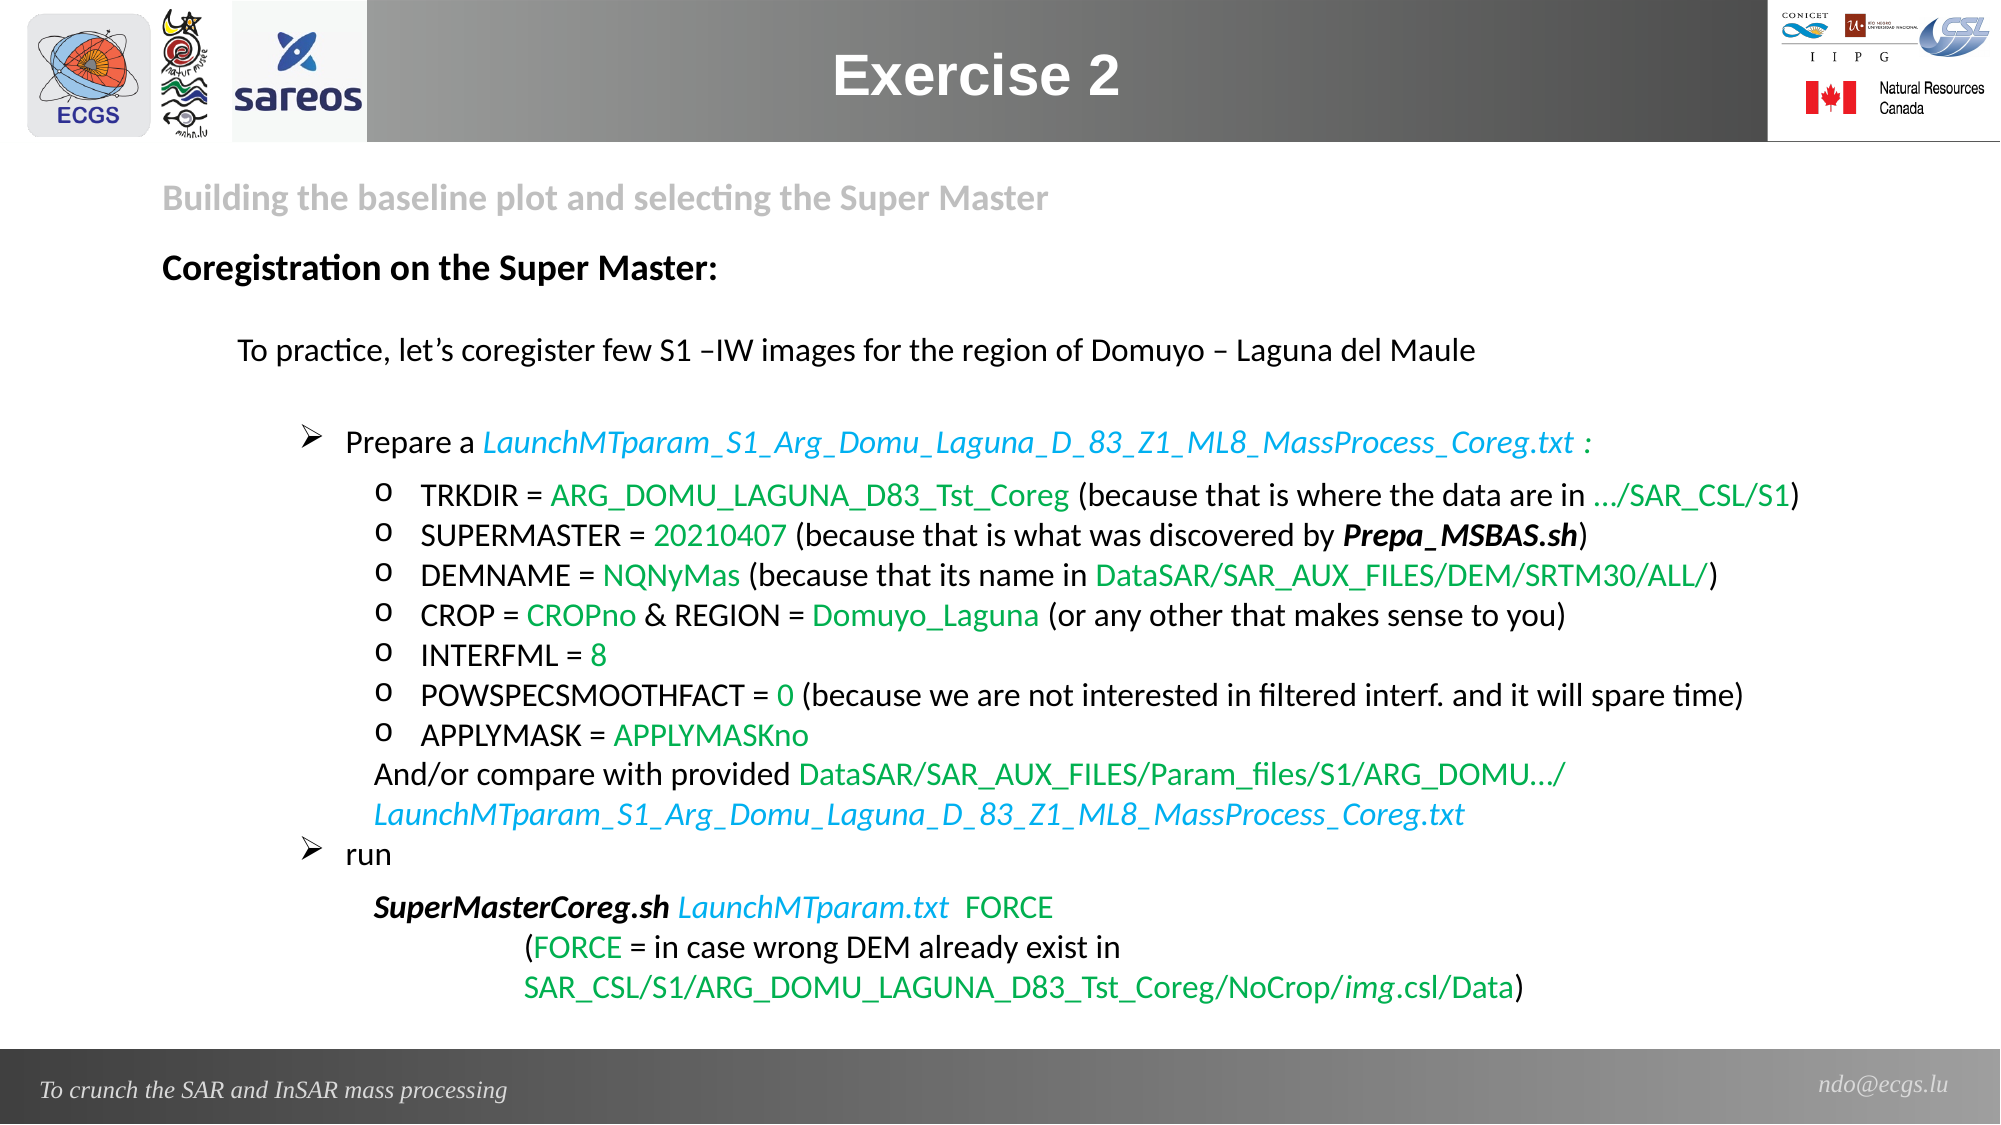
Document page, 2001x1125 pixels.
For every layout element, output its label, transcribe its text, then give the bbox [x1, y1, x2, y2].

picture [1825, 69, 1990, 120]
text_box Exercise 2 [128, 10, 1825, 135]
text_box Building the baseline plot and selecting the Super Master Coregistration on the Super Master: To practice, let’s coregister few S1 –IW images for the region of Domuyo – Laguna del Maule [147, 165, 1869, 375]
text_box Prepare a LaunchMTparam_S1_Arg_Domu_Laguna_D_83_Z1_ML8_MassProcess_Coreg.txt : TRKDIR = ARG_DOMU_LAGUNA_D83_Tst_Coreg (because that is where the data are in …/SAR_CSL/S1) SUPERMASTER = 20210407 (because that is what was discovered by Prepa_MSBAS.sh) DEMNAME = NQNyMas (because that its name in DataSAR/SAR_AUX_FILES/DEM/SRTM30/ALL/) CROP = CROPno & REGION = Domuyo_Laguna (or any other that makes sense to you) INTERFML = 8 POWSPECSMOOTHFACT = 0 (because we are not interested in filtered interf. and it will spare time) APPLYMASK = APPLYMASKno And/or compare with provided DataSAR/SAR_AUX_FILES/Param_files/S1/ARG_DOMU…/ LaunchMTparam_S1_Arg_Domu_Laguna_D_83_Z1_ML8_MassProcess_Coreg.txt run SuperMasterCoreg.sh LaunchMTparam.txt FORCE (FORCE = in case wrong DEM already exist in SAR_CSL/S1/ARG_DOMU_LAGUNA_D83_Tst_Coreg/NoCrop/img.csl/Data) [58, 413, 1886, 1012]
picture [154, 135, 214, 139]
picture [1779, 7, 1990, 67]
